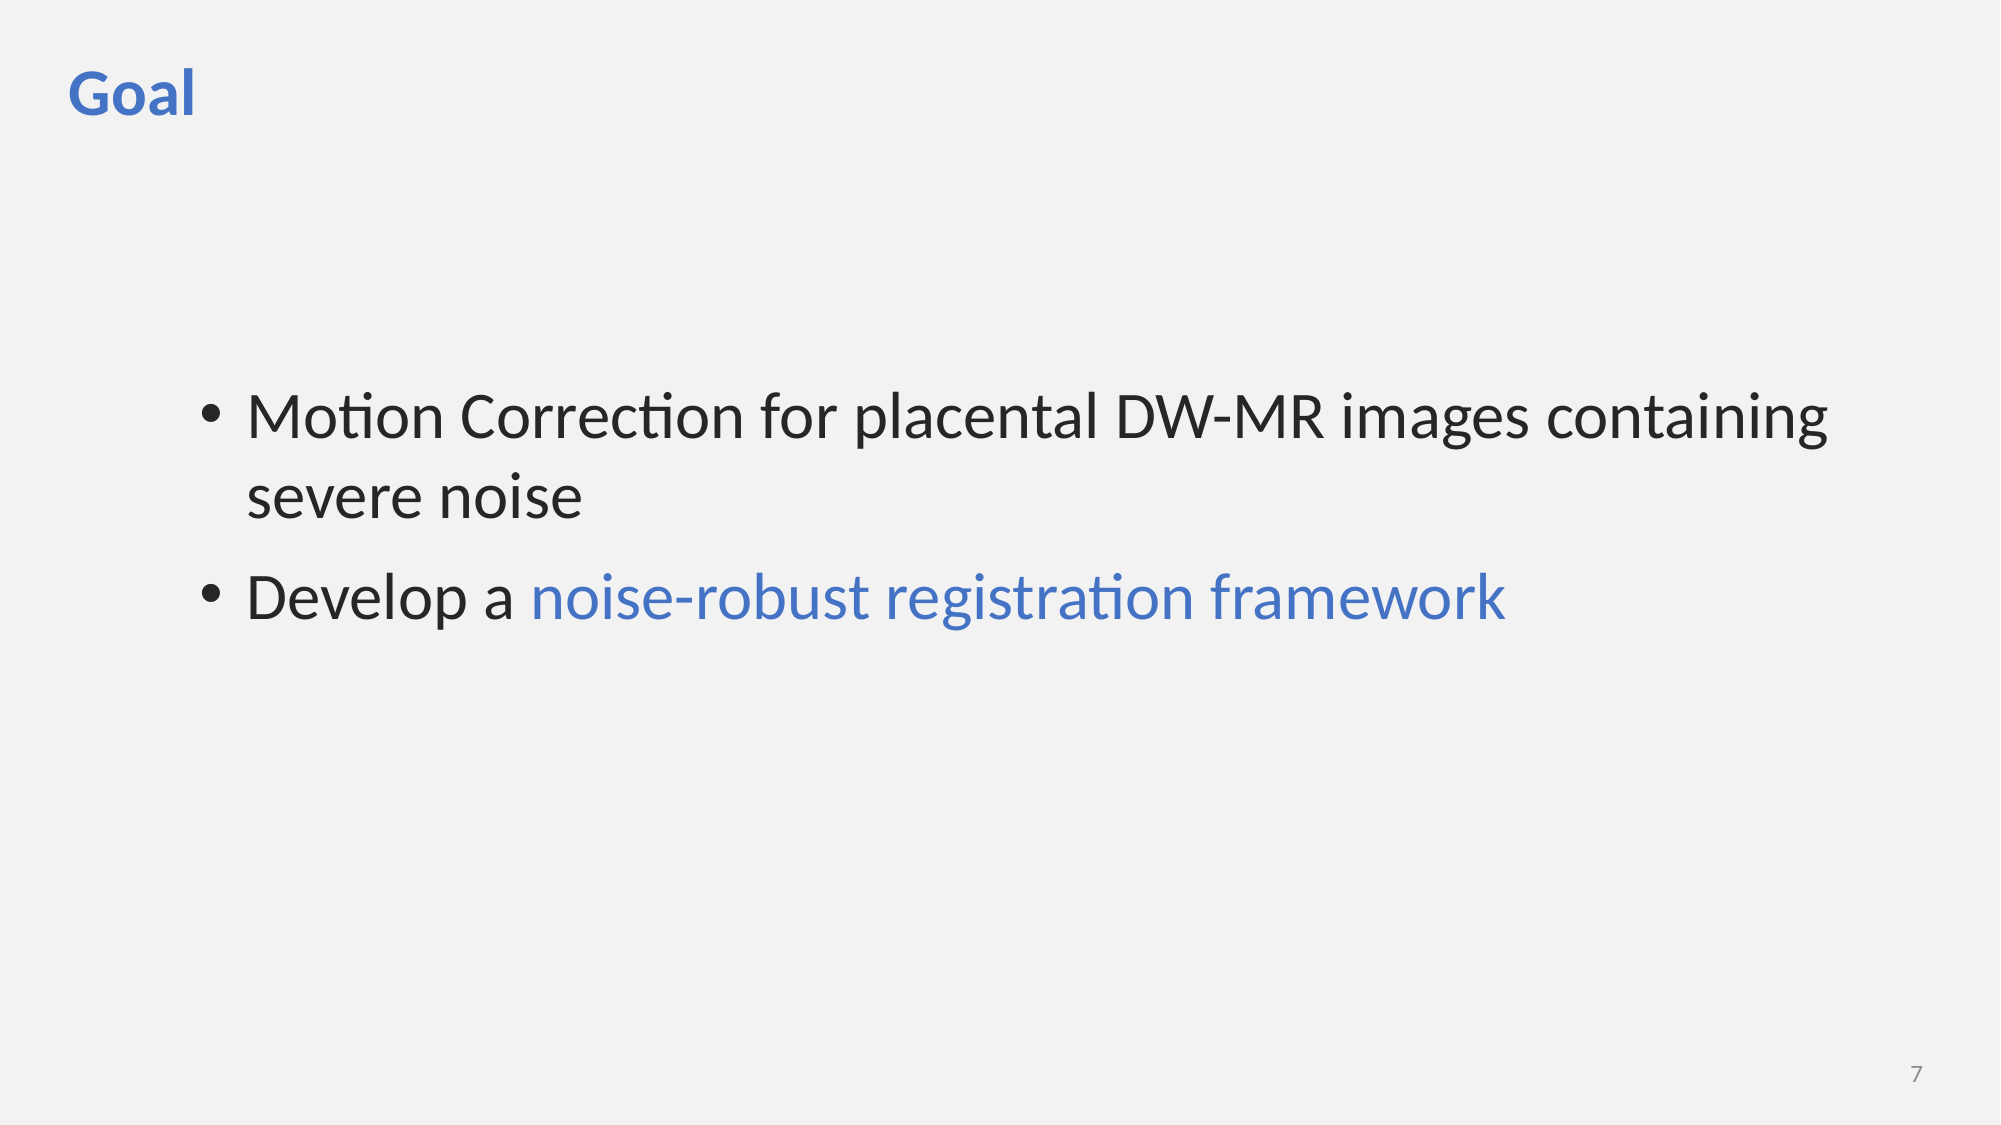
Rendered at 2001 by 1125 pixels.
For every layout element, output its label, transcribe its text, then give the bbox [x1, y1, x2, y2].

slide_number 7 [1488, 1042, 1939, 1103]
title Goal [53, 46, 1603, 142]
list Motion Correction for placental DW-MR images containing severe noise Develop a noise-robust registration framework [184, 364, 1887, 439]
